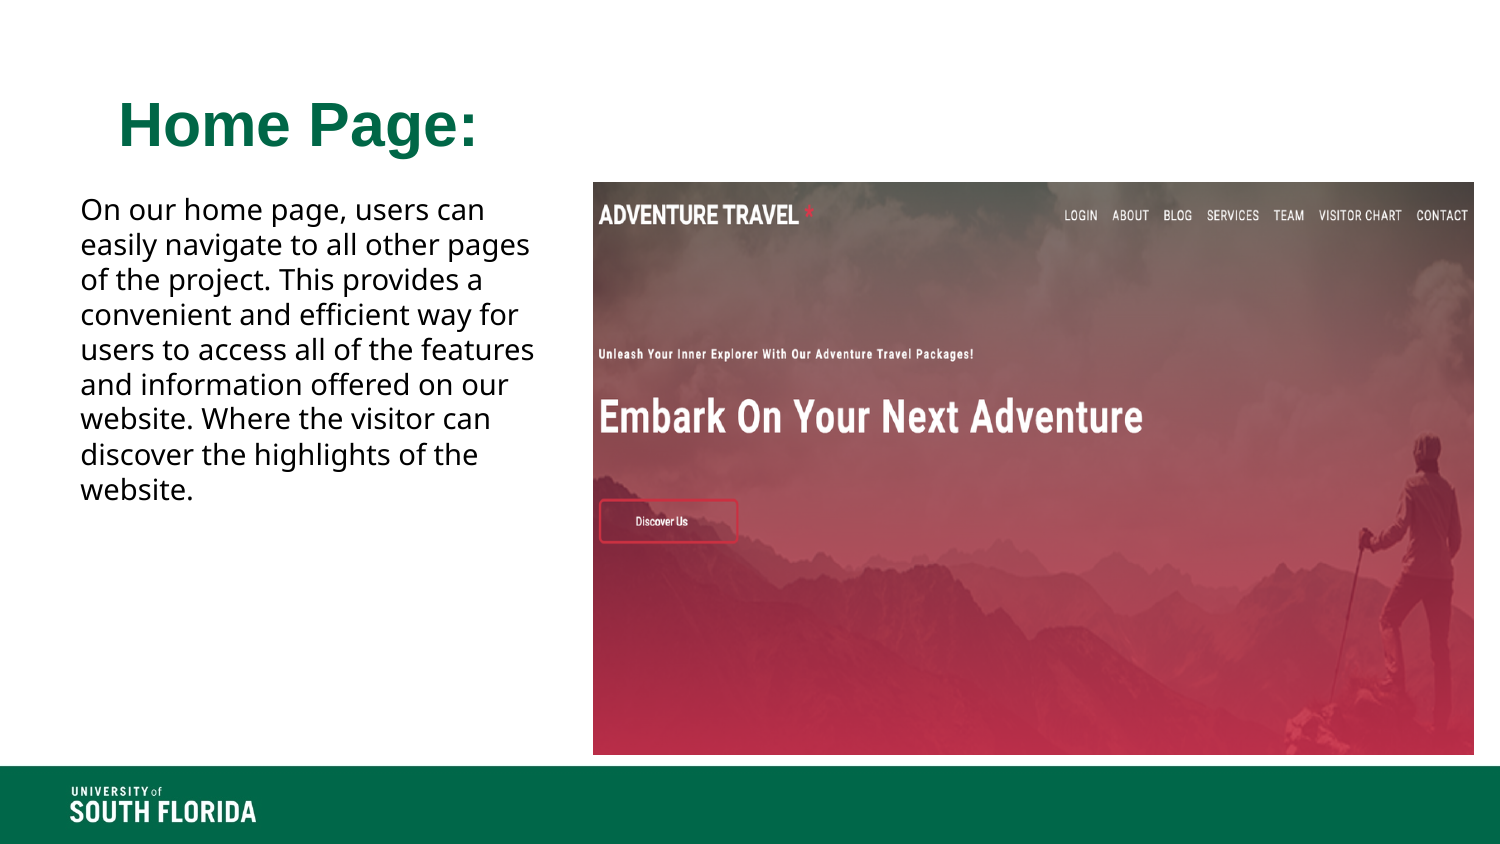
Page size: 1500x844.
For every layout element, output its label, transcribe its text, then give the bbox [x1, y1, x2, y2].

picture [0, 0, 1500, 844]
title Home Page: [103, 44, 1397, 208]
text_box On our home page, users can easily navigate to all other pages of the project. This provides a convenient and efficient way for users to access all of the features and information offered on our website. Where the visitor can discover the highlights of the website. [65, 183, 578, 549]
